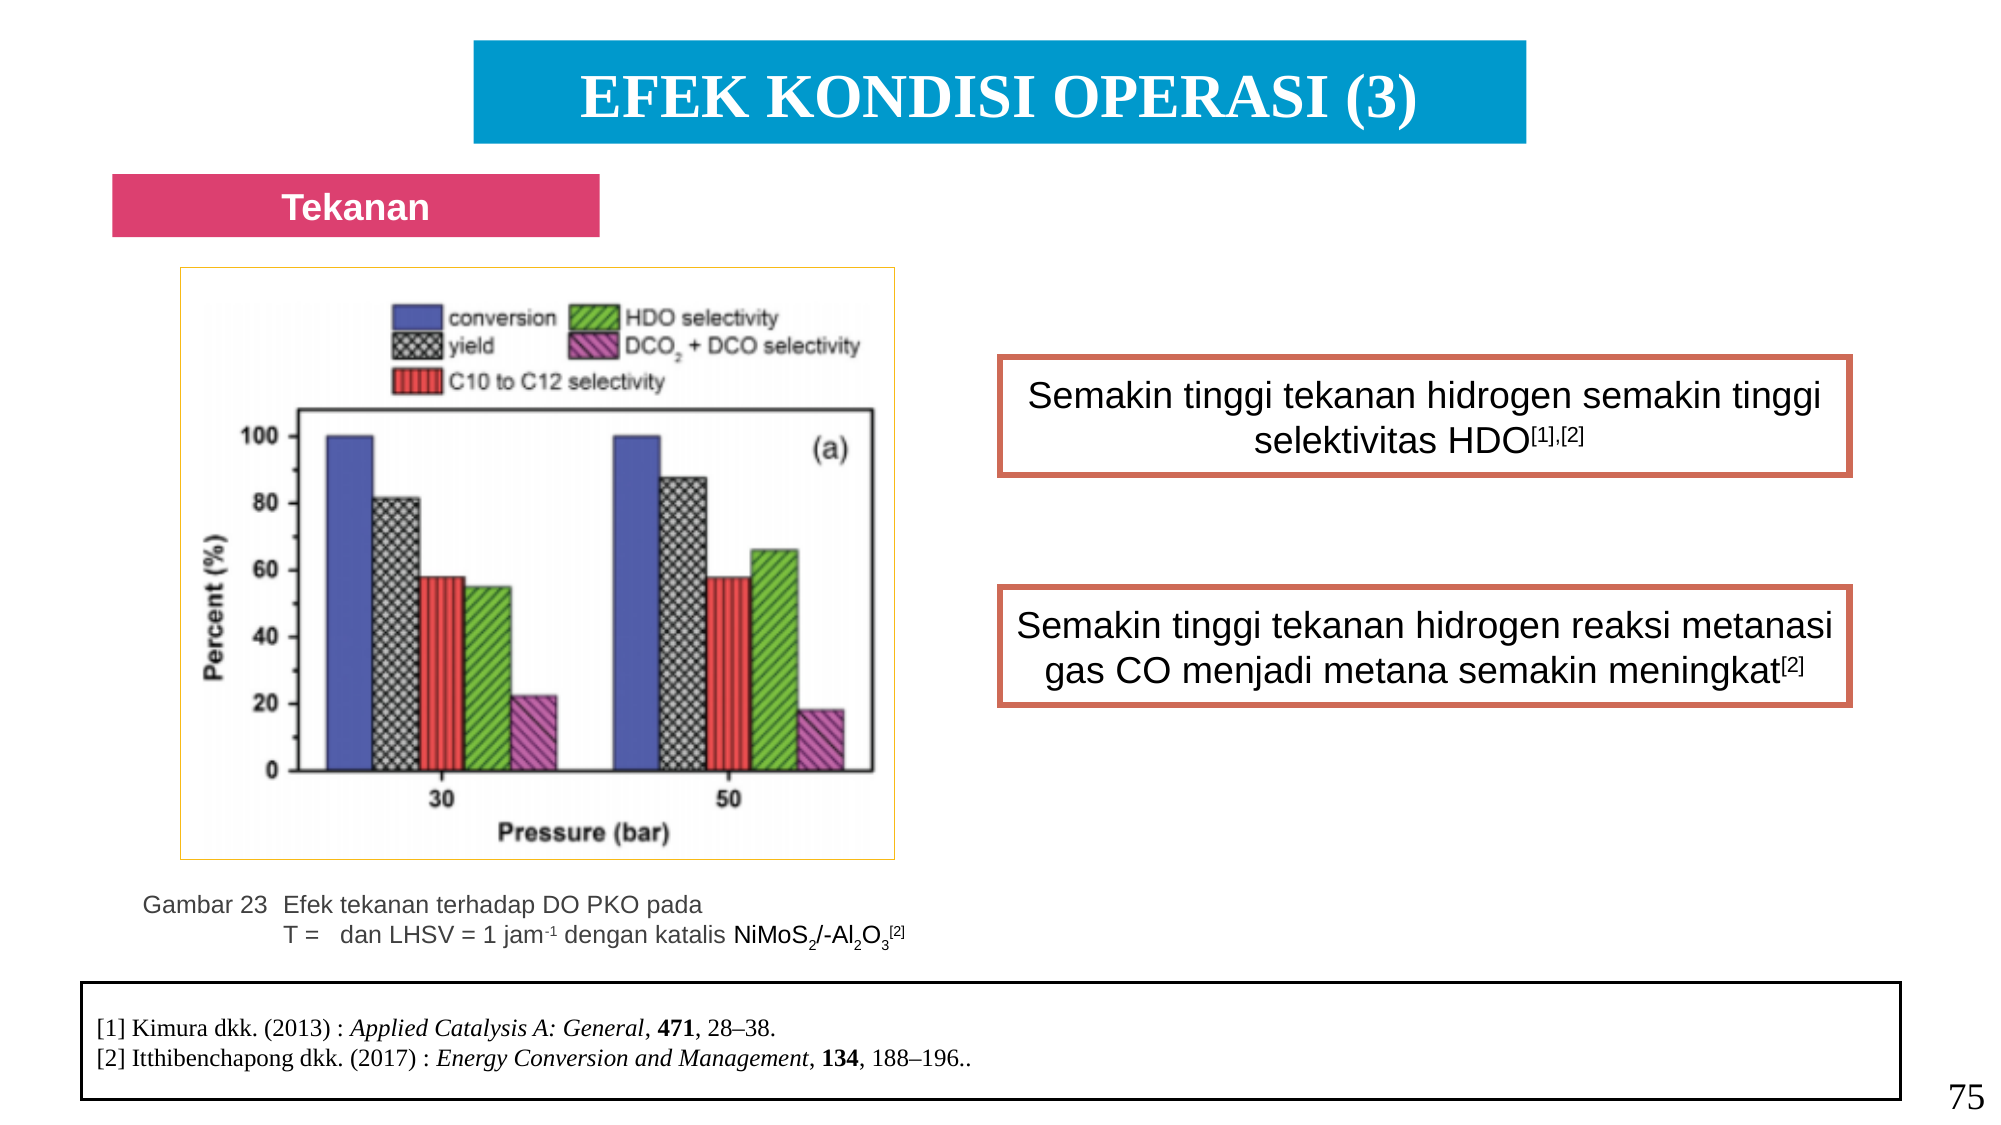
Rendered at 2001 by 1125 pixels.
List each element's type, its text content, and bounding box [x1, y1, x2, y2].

text_box Semakin tinggi tekanan hidrogen semakin tinggi selektivitas HDO[1],[2] [999, 356, 1850, 476]
text_box Semakin tinggi tekanan hidrogen reaksi metanasi gas CO menjadi metana semakin meningkat[2] [999, 586, 1850, 706]
text_box Tekanan [111, 173, 601, 238]
text_box EFEK KONDISI OPERASI (3) [473, 39, 1527, 145]
text_box [1] Kimura dkk. (2013) : Applied Catalysis A: General, 471, 28–38. [2] Itthibenchapong dkk. (2017) : Energy Conversion and Management, 134, 188–196.. [81, 981, 1901, 1101]
picture [180, 267, 895, 860]
